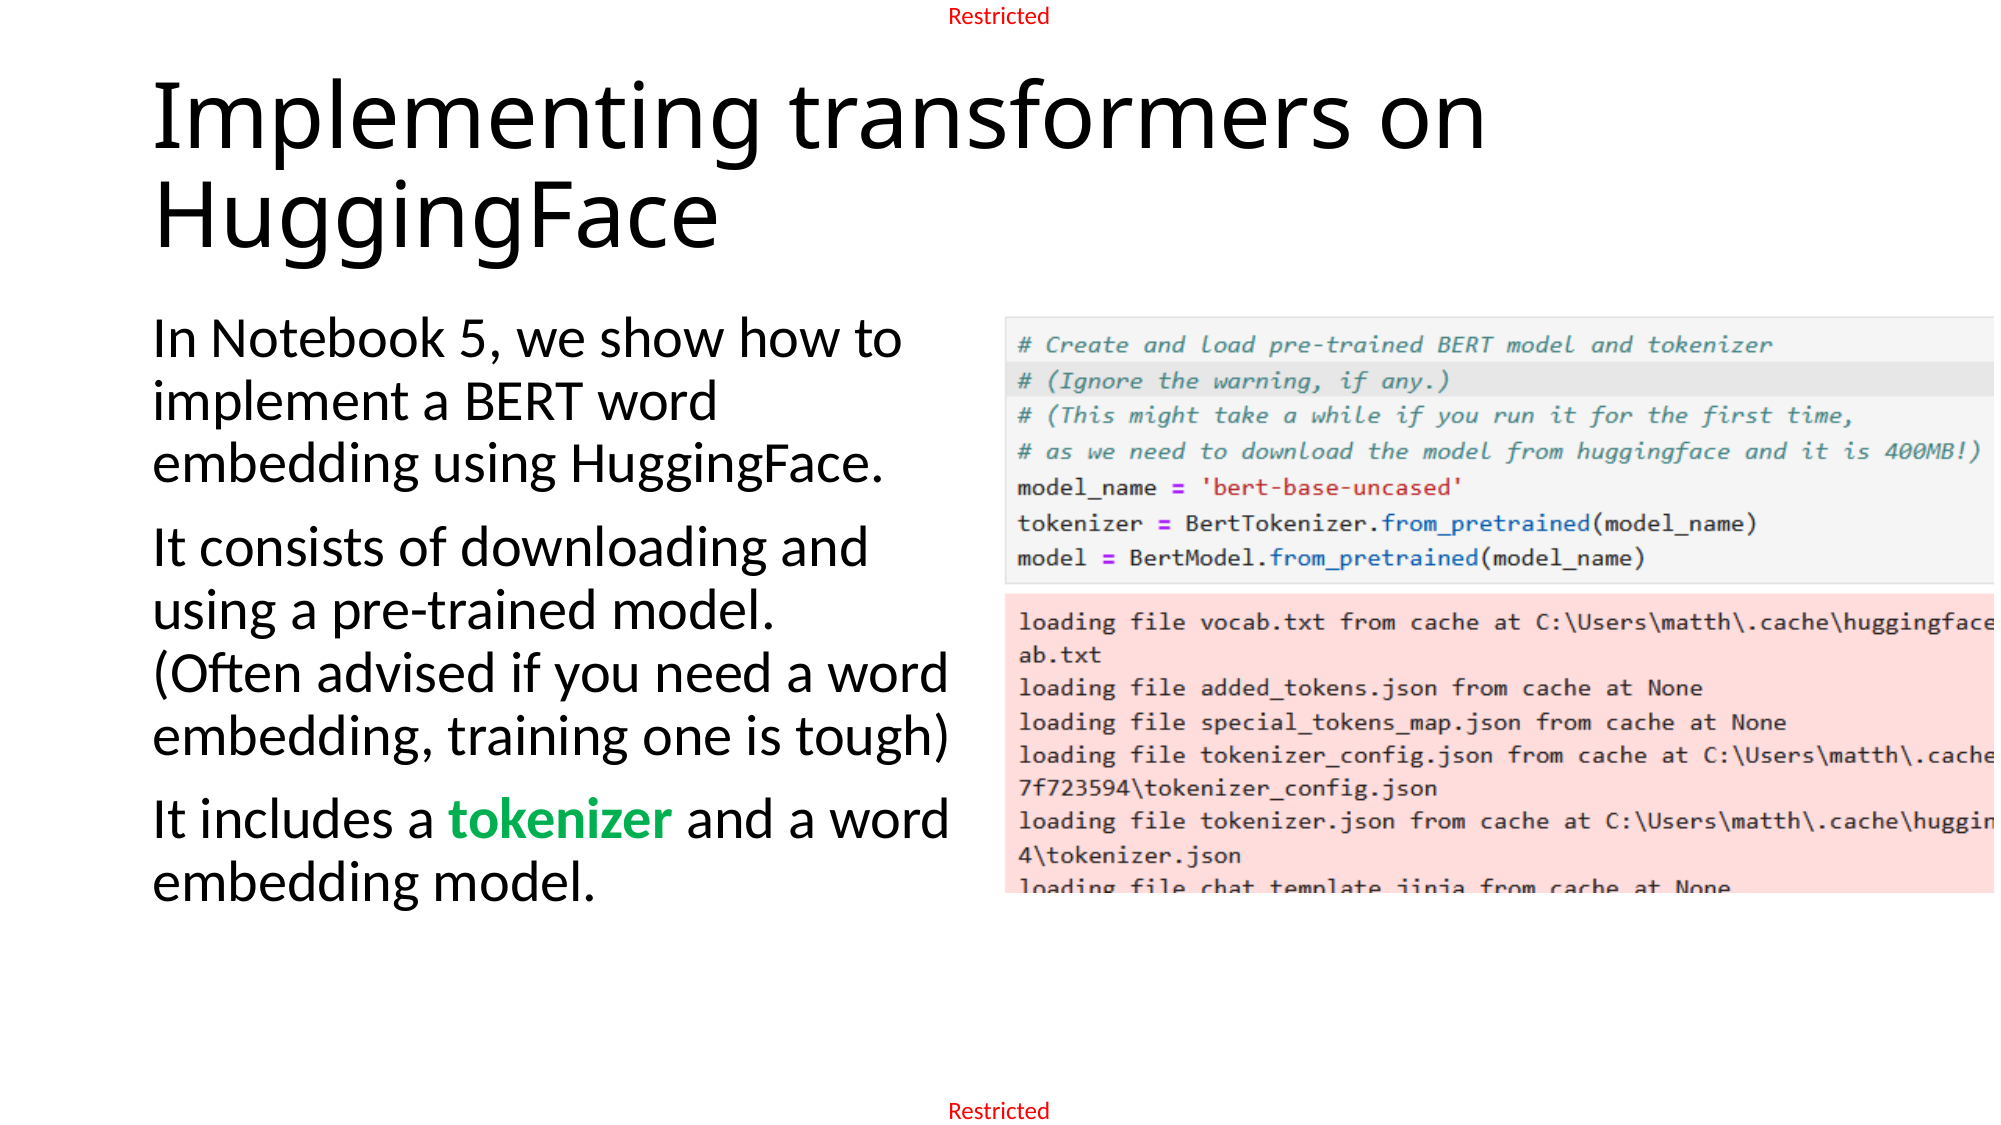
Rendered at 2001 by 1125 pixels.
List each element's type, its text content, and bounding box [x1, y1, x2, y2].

list In Notebook 5, we show how to implement a BERT word embedding using HuggingFace. It consists of downloading and using a pre-trained model. (Often advised if you need a word embedding, training one is tough) It includes a tokenizer and a word embedding model. [137, 299, 988, 1014]
title Implementing transformers on HuggingFace [137, 59, 1863, 278]
picture [999, 312, 1994, 893]
